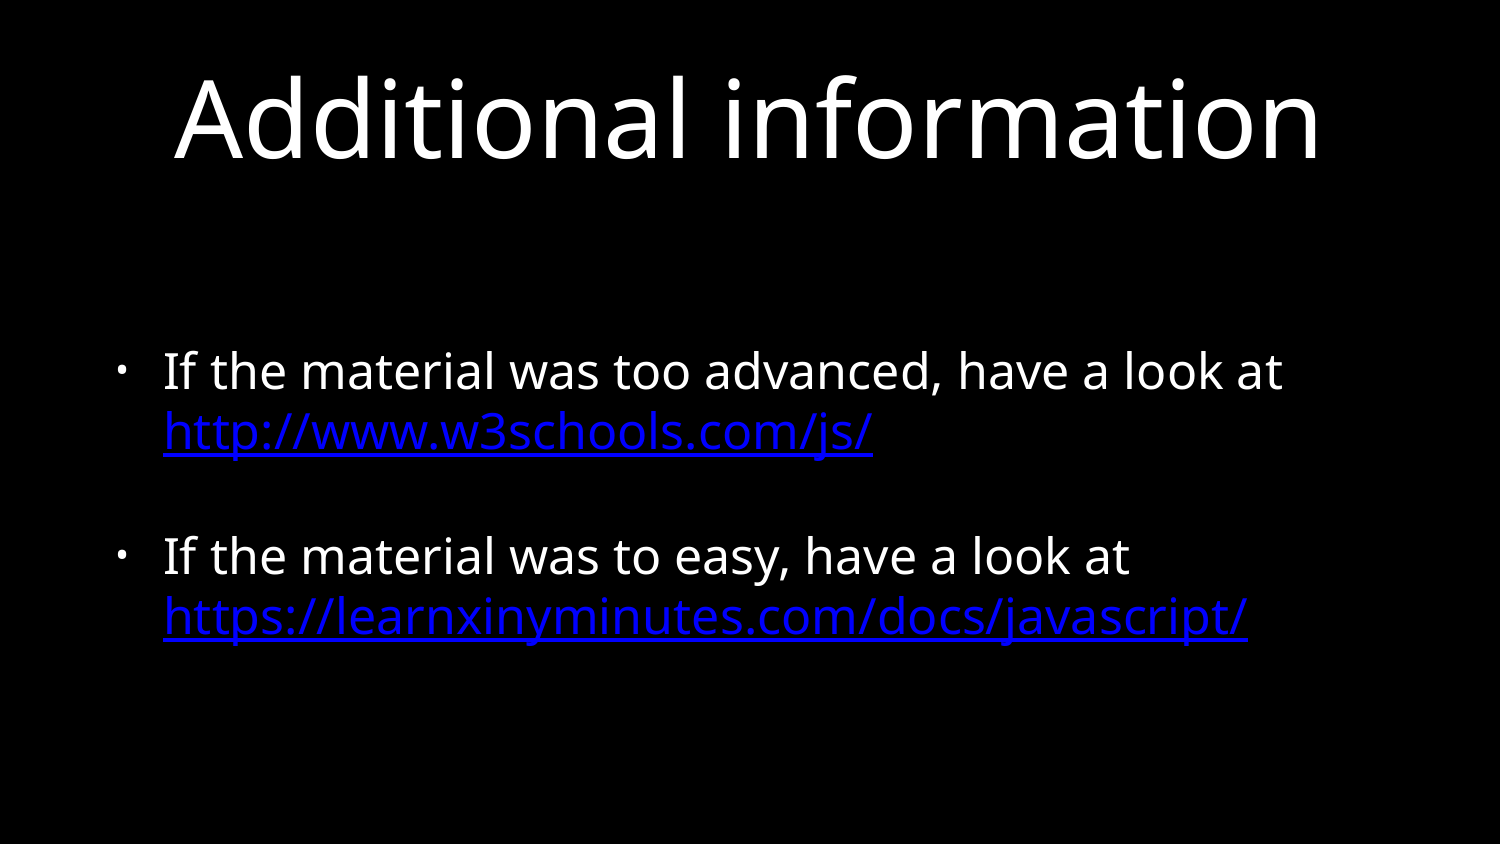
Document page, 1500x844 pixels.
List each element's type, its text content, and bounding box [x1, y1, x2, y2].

list If the material was too advanced, have a look at http://www.w3schools.com/js/ If the material was to easy, have a look at https://learnxinyminutes.com/docs/javascript/ [109, 224, 1391, 768]
title Additional information [109, 21, 1391, 209]
